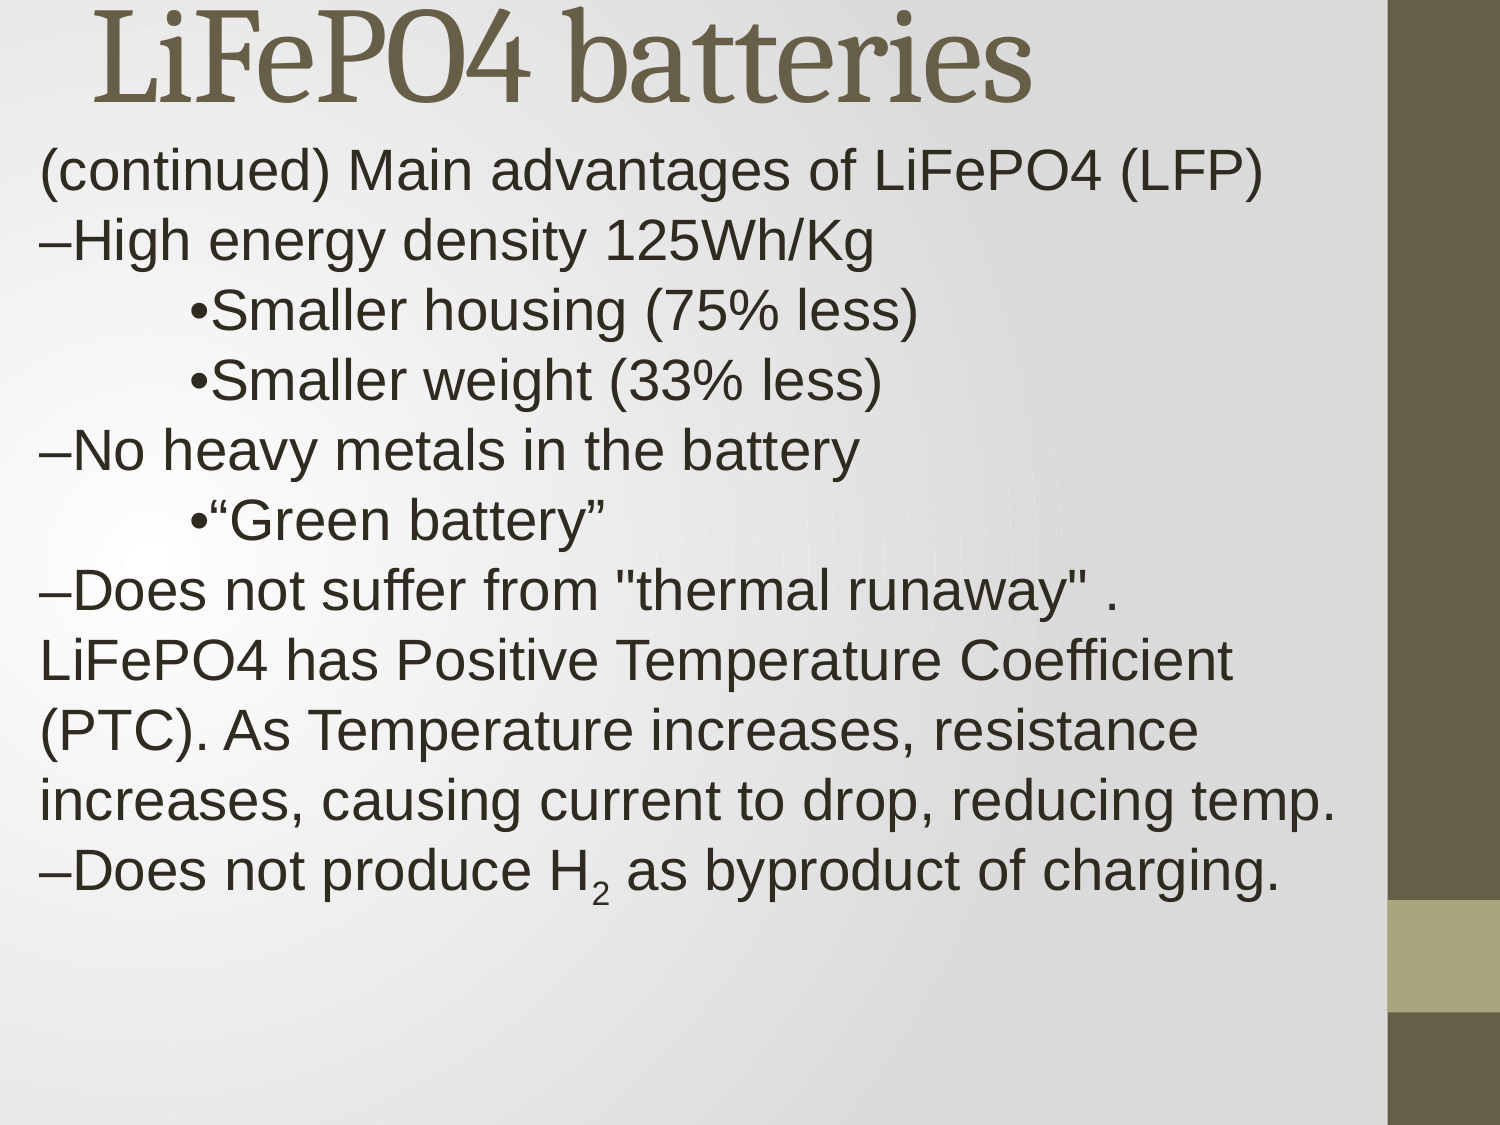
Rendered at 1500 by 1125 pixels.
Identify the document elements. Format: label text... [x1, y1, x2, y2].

text_box (continued) Main advantages of LiFePO4 (LFP) –High energy density 125Wh/Kg •Smaller housing (75% less) •Smaller weight (33% less) –No heavy metals in the battery •“Green battery” –Does not suffer from "thermal runaway" . LiFePO4 has Positive Temperature Coefficient (PTC). As Temperature increases, resistance increases, causing current to drop, reducing temp. –Does not produce H2 as byproduct of charging. [24, 124, 1375, 990]
title LiFePO4 batteries [75, 0, 1313, 124]
